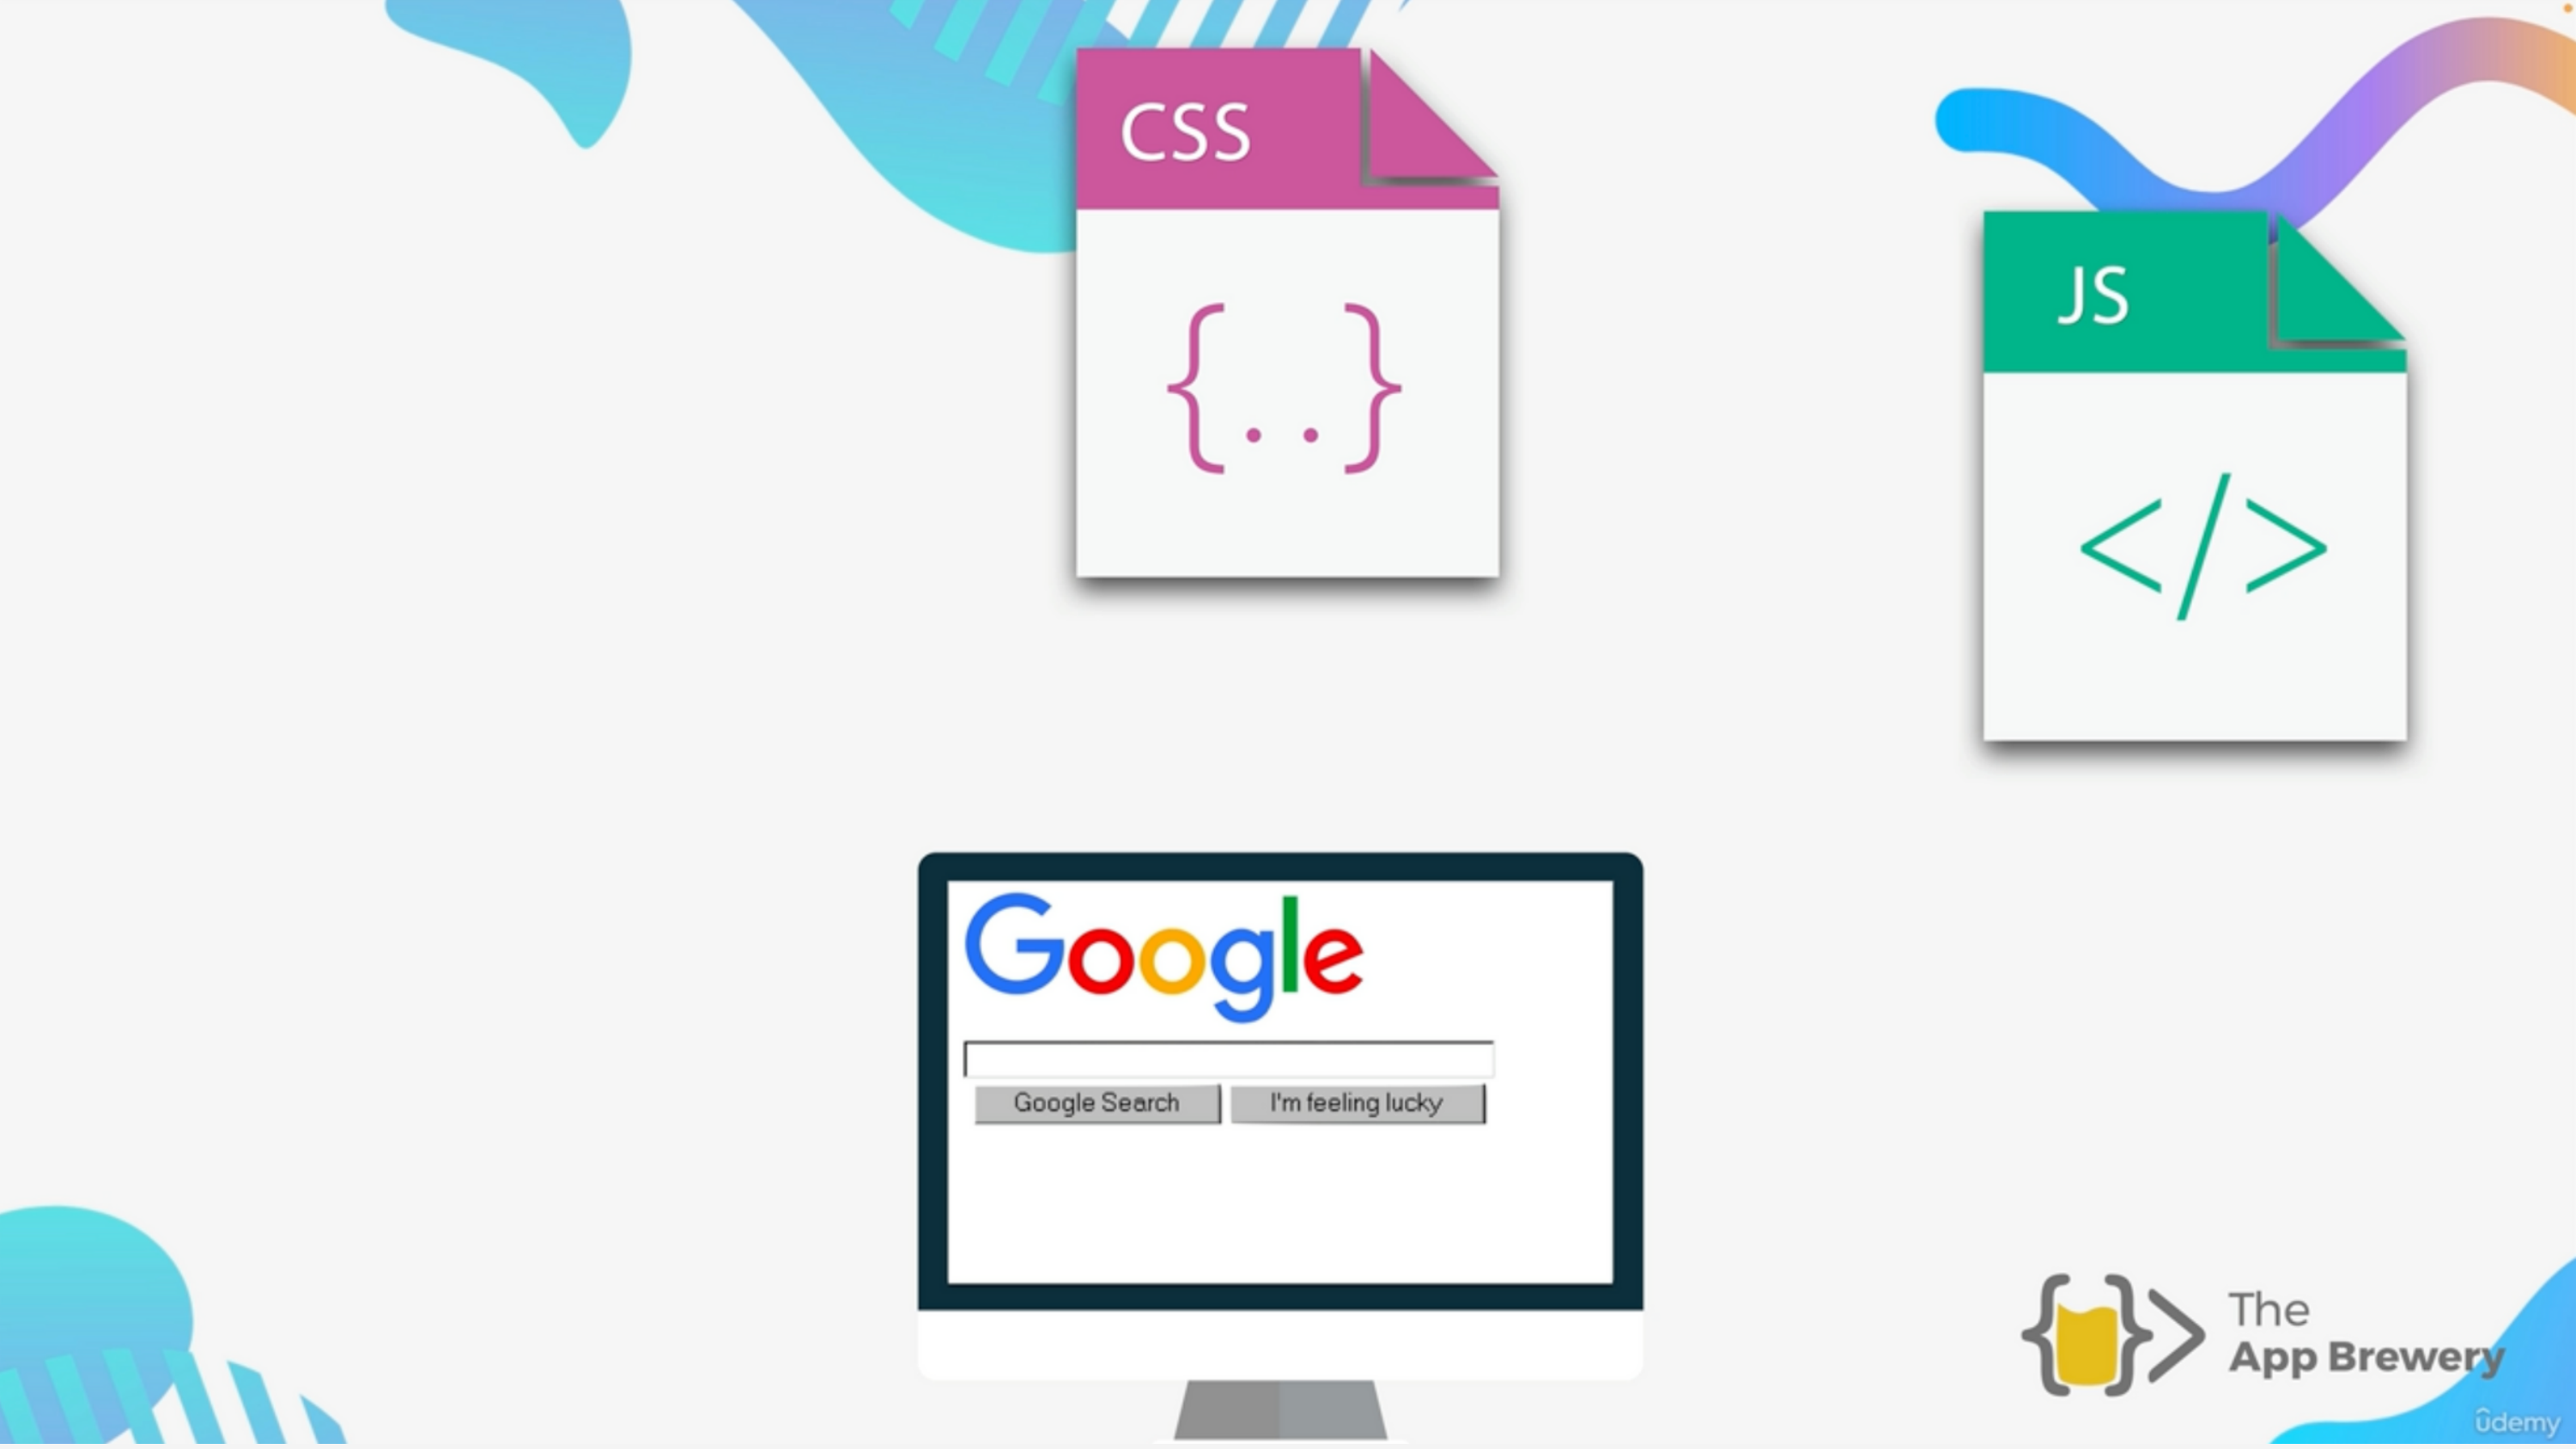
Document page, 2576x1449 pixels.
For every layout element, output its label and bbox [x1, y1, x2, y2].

text_box [0, 0, 2576, 1444]
